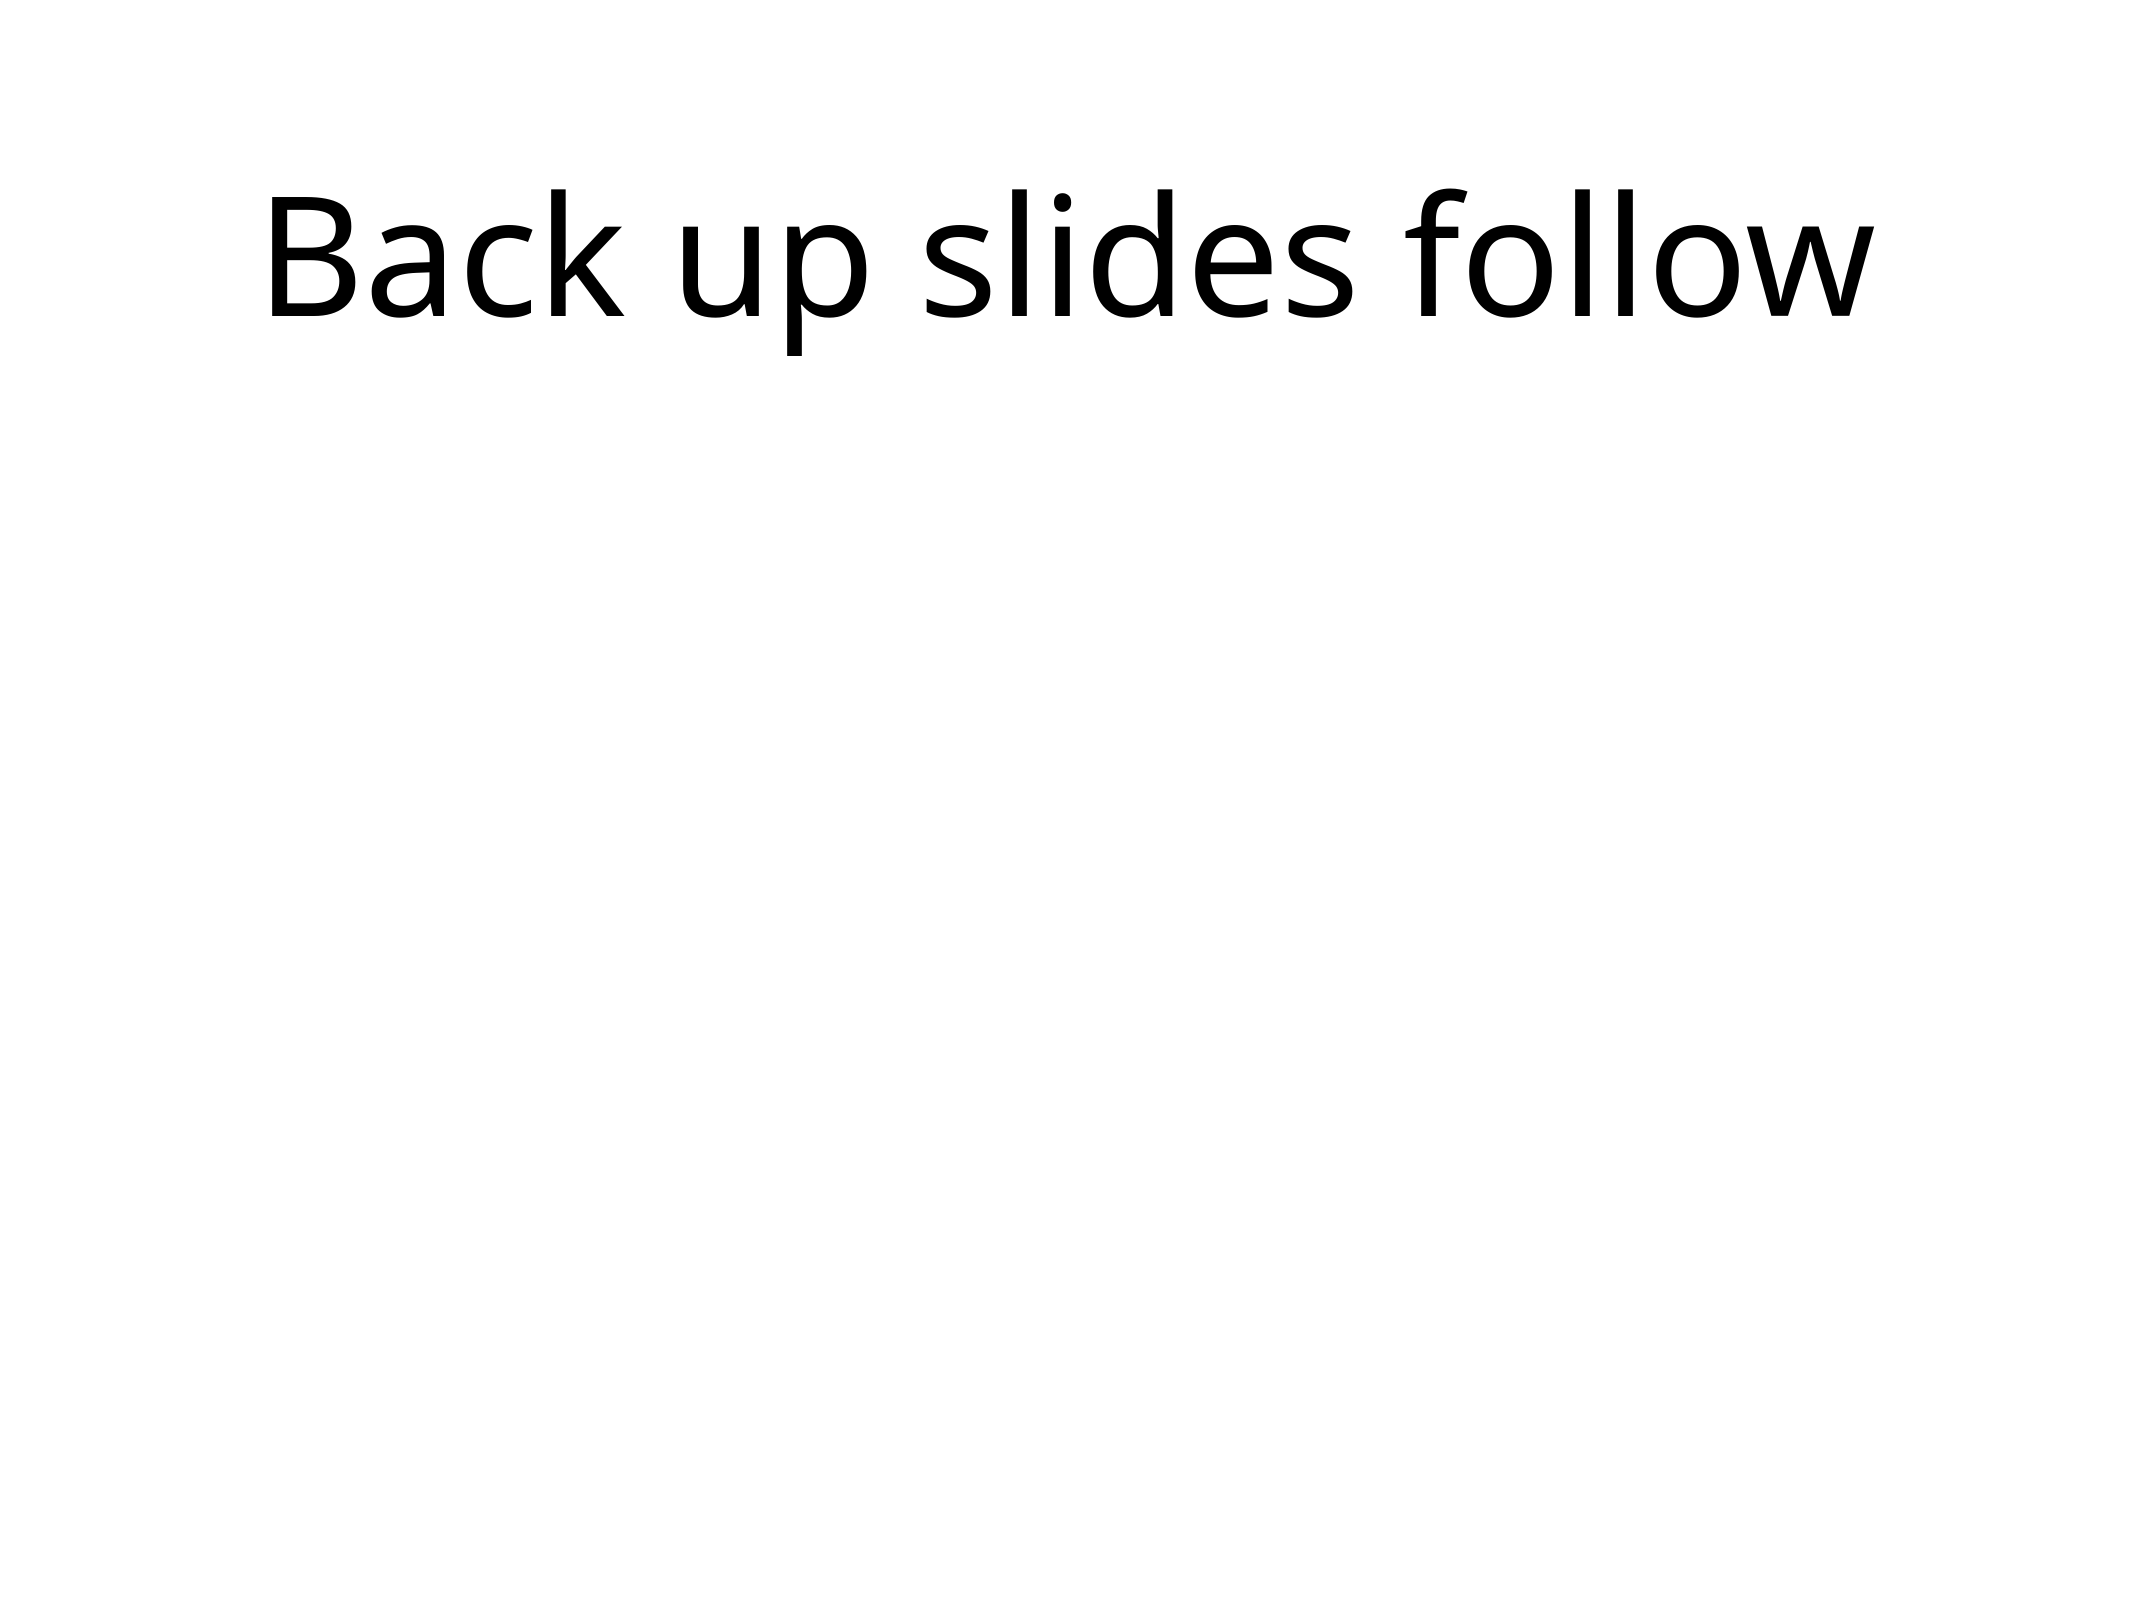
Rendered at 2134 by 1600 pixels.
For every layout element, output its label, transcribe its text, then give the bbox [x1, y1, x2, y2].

title Back up slides follow [155, 72, 1978, 428]
